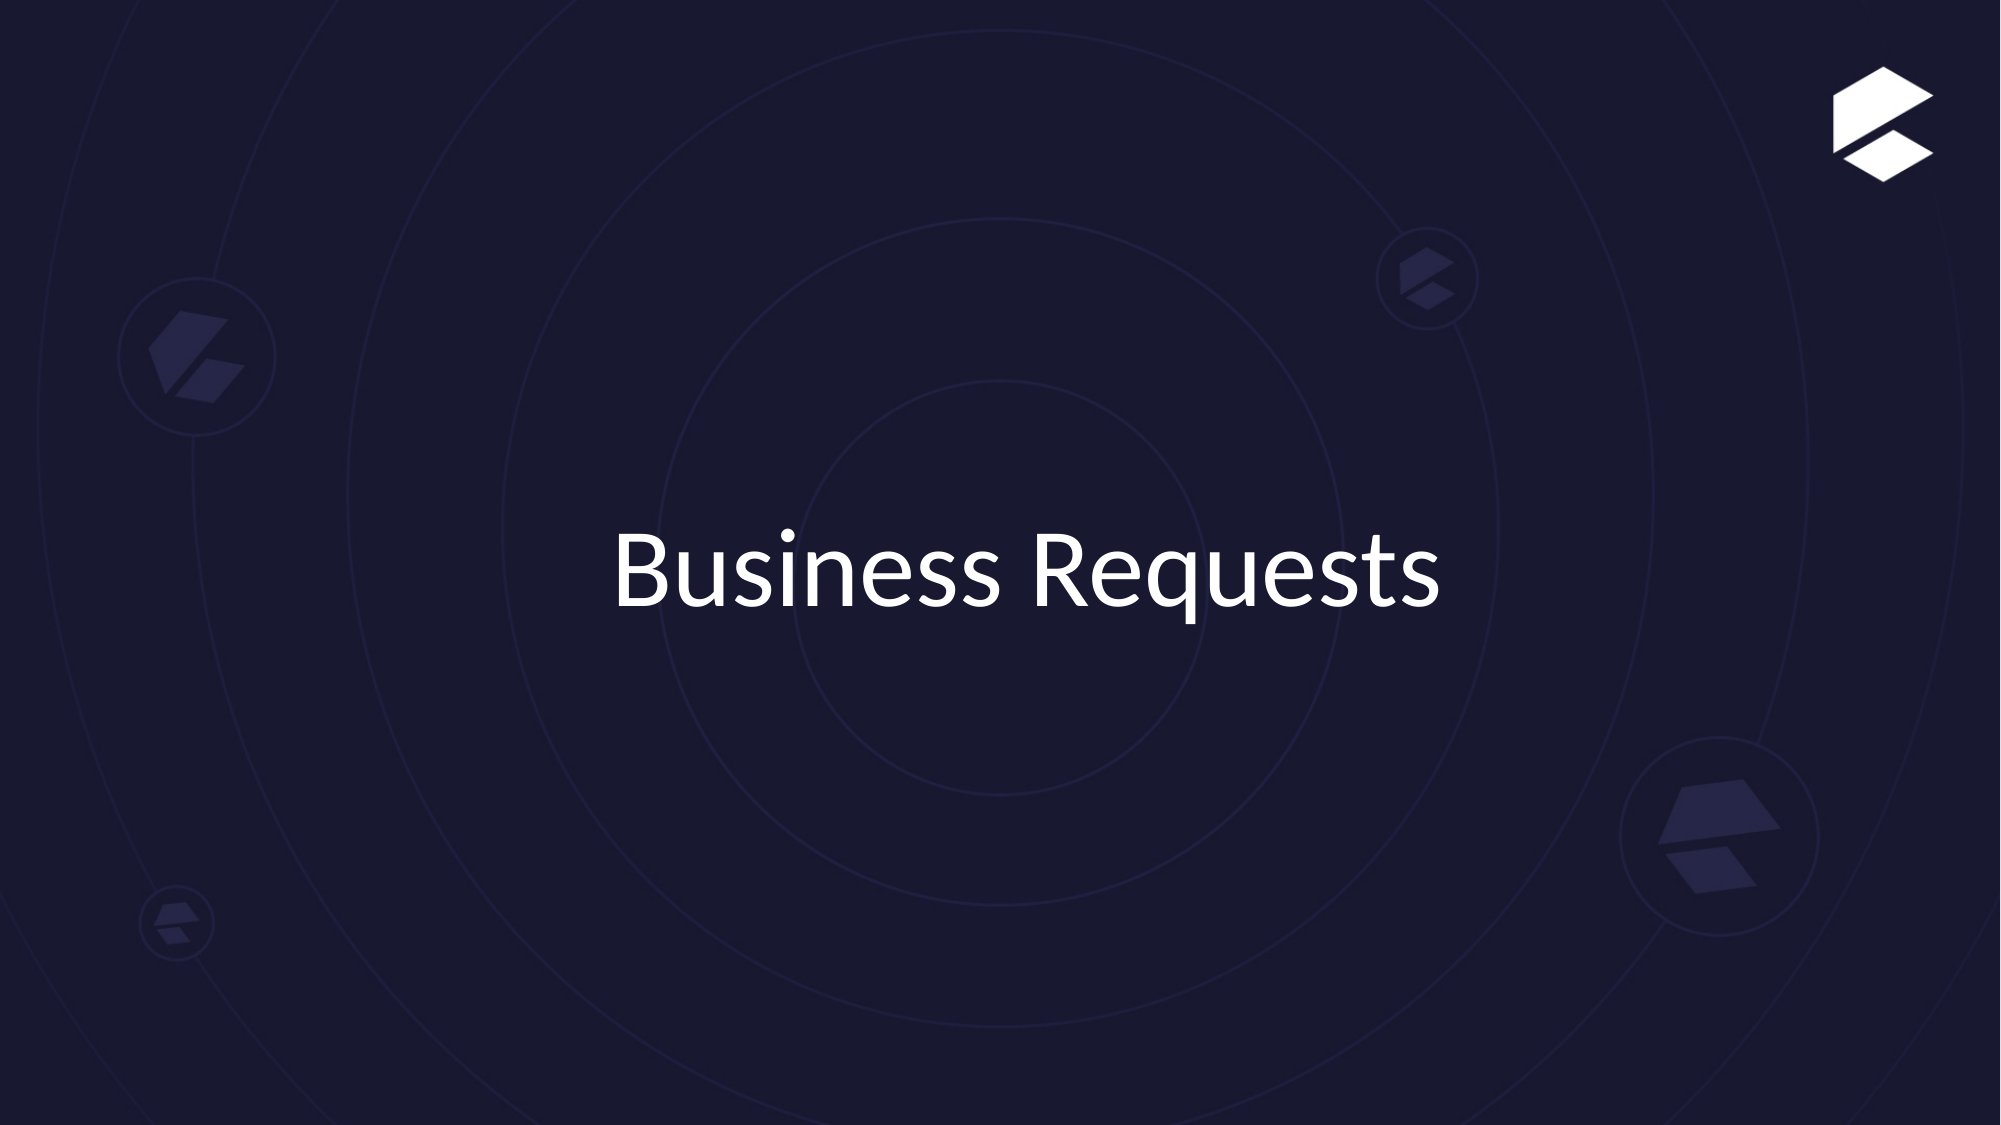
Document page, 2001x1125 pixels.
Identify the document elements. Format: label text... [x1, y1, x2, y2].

text_box Business Requests [596, 486, 1607, 637]
picture [0, 0, 2001, 1125]
